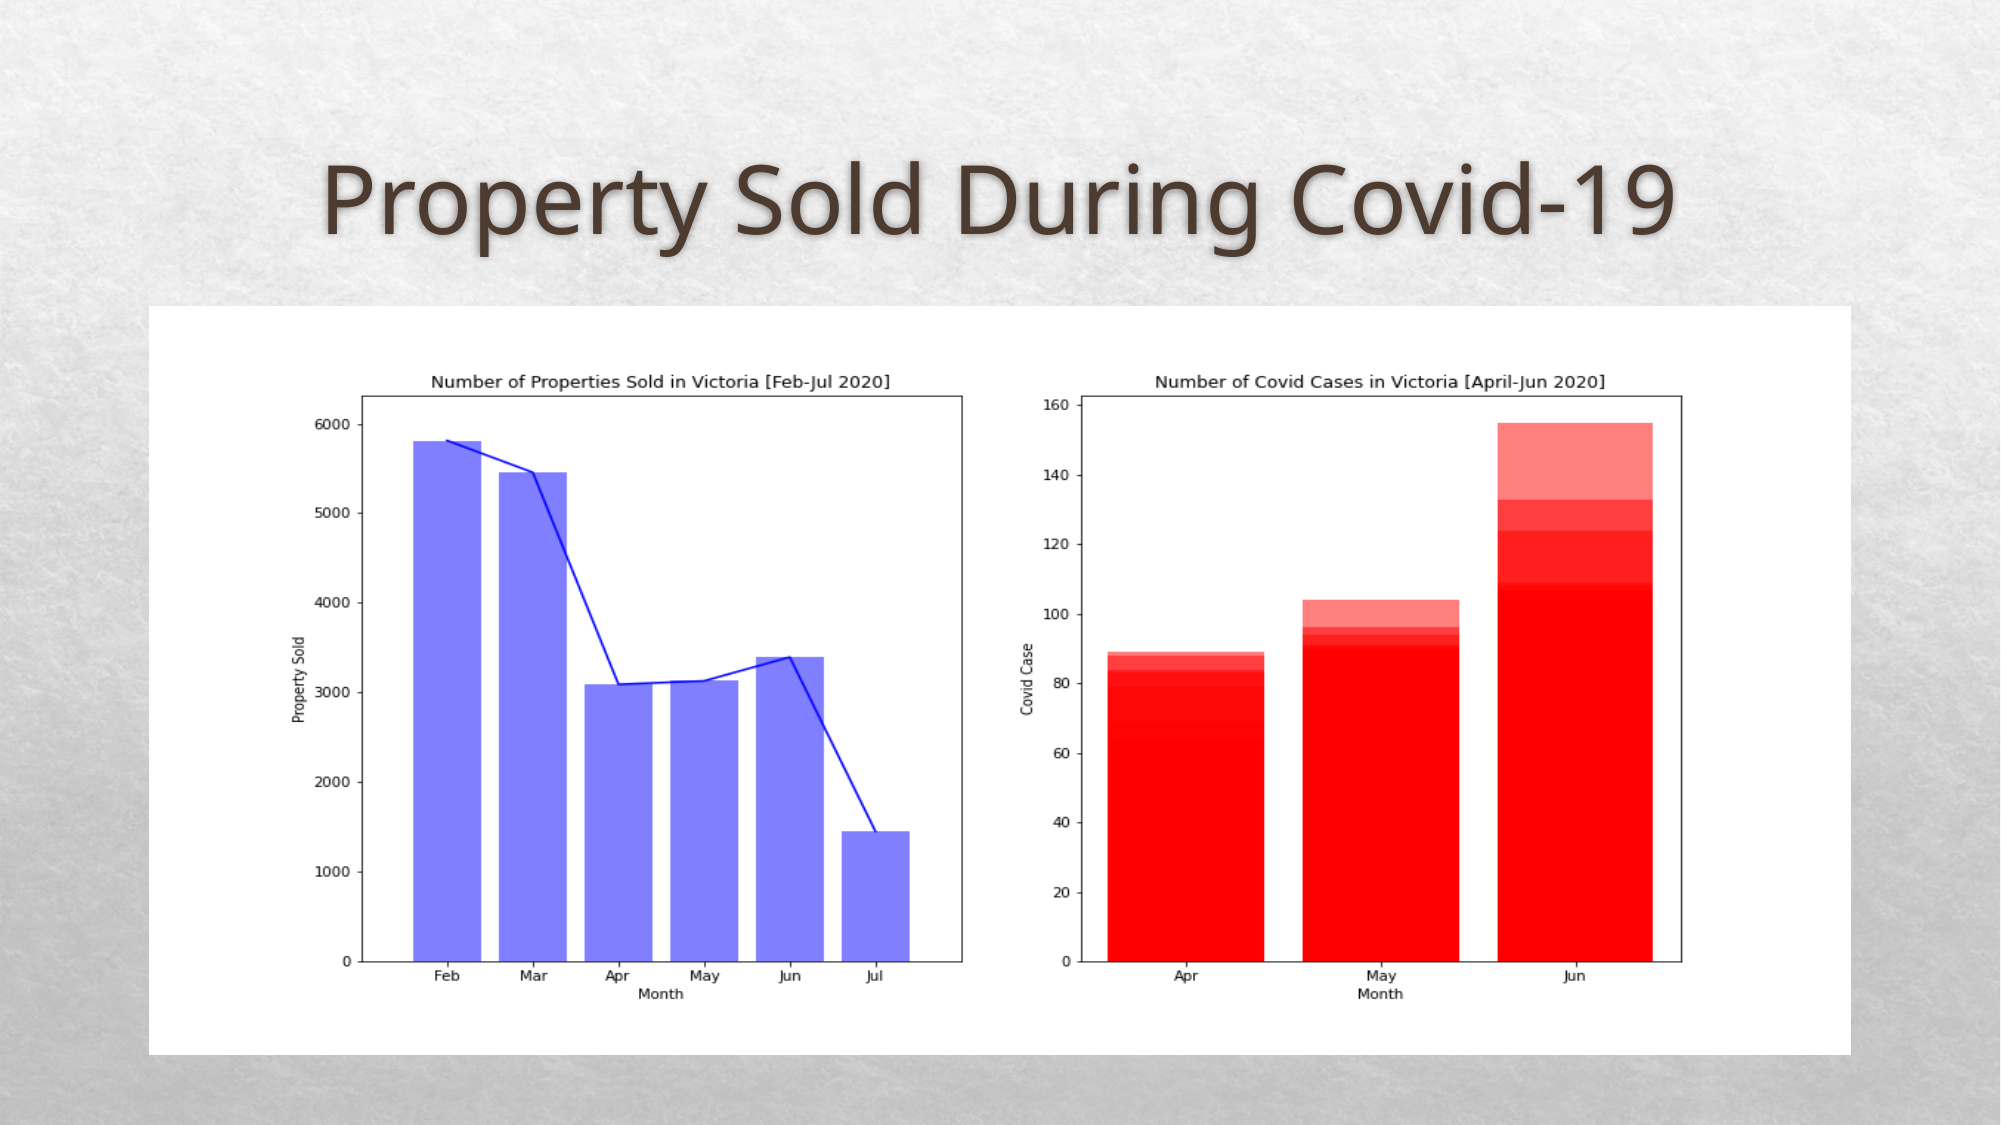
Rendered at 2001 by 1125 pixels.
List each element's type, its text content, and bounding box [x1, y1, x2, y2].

picture [0, 0, 2001, 1125]
title Property Sold During Covid-19 [149, 99, 1849, 305]
